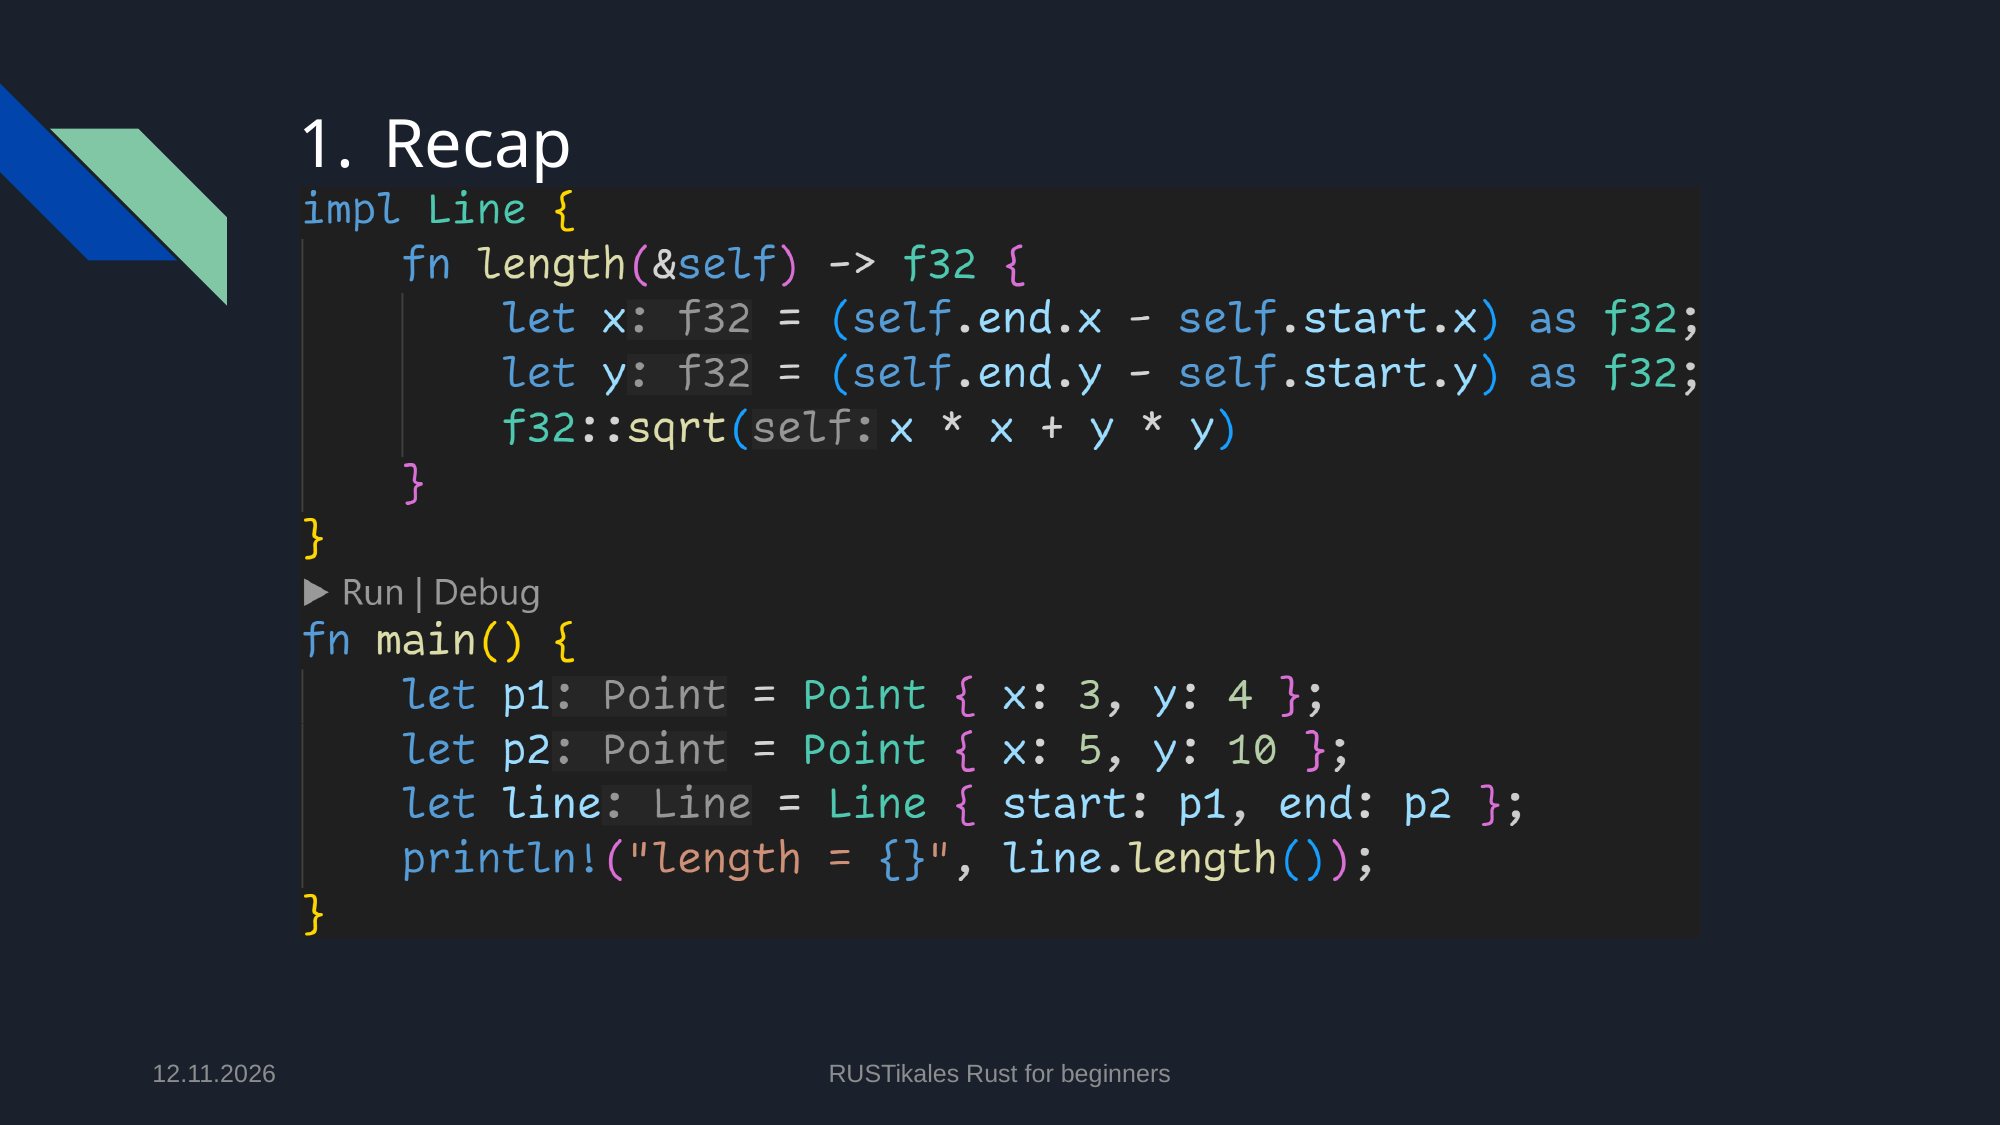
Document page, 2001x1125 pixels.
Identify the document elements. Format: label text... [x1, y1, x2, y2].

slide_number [137, 1042, 588, 1103]
title Recap [283, 86, 1824, 287]
footer RUSTikales Rust for beginners [662, 1042, 1338, 1103]
picture [299, 187, 1701, 938]
